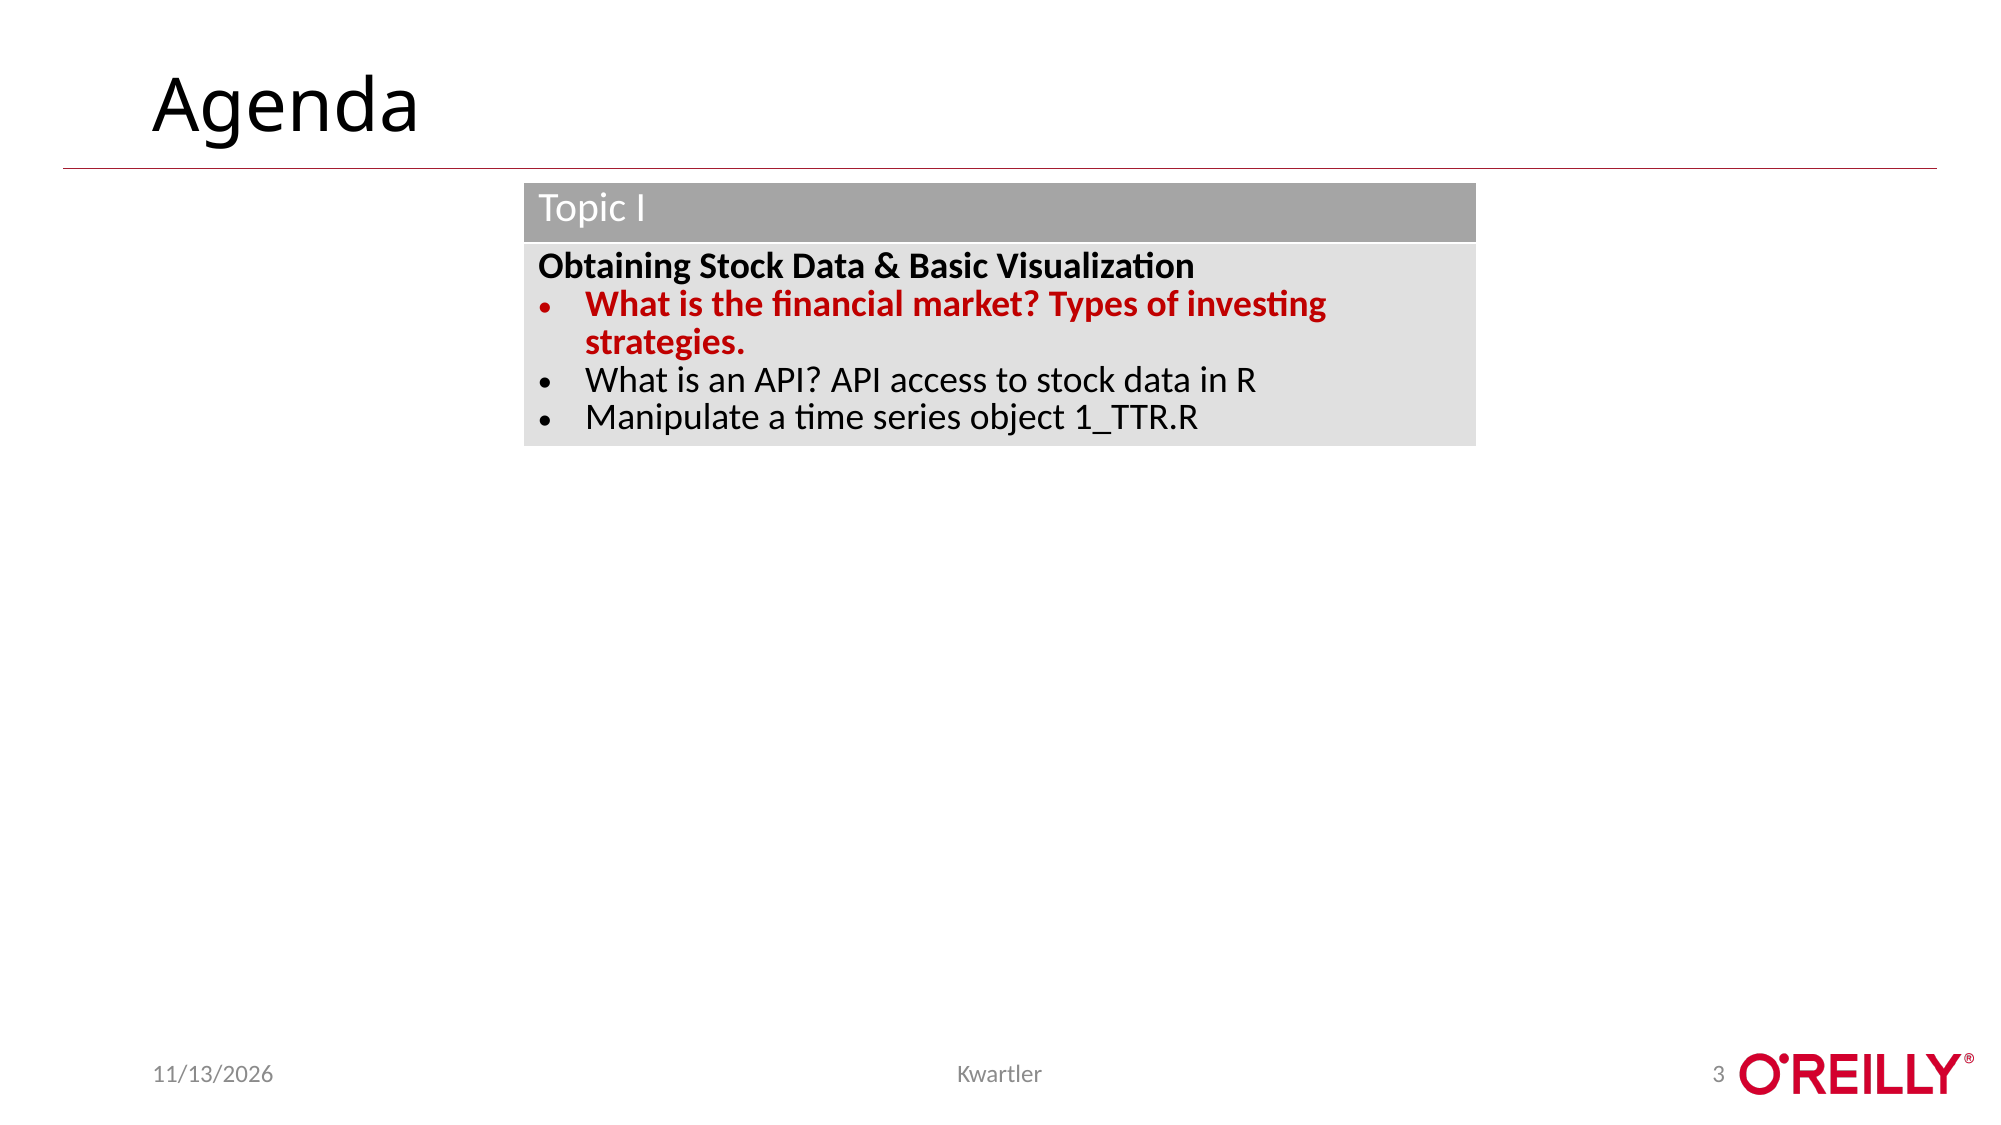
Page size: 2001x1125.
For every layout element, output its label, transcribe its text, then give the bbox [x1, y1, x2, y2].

title Agenda [137, 59, 1863, 156]
text_box 3 [1412, 1042, 1741, 1103]
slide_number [137, 1042, 588, 1103]
picture [1741, 1050, 1975, 1096]
table_cell Obtaining Stock Data & Basic Visualization What is the financial market? Types of investing strategies. What is an API? API access to stock data in R Manipulate a time series object 1_TTR.R [524, 244, 1476, 446]
footer Kwartler [662, 1042, 1338, 1103]
table_header Topic I [524, 183, 1476, 242]
